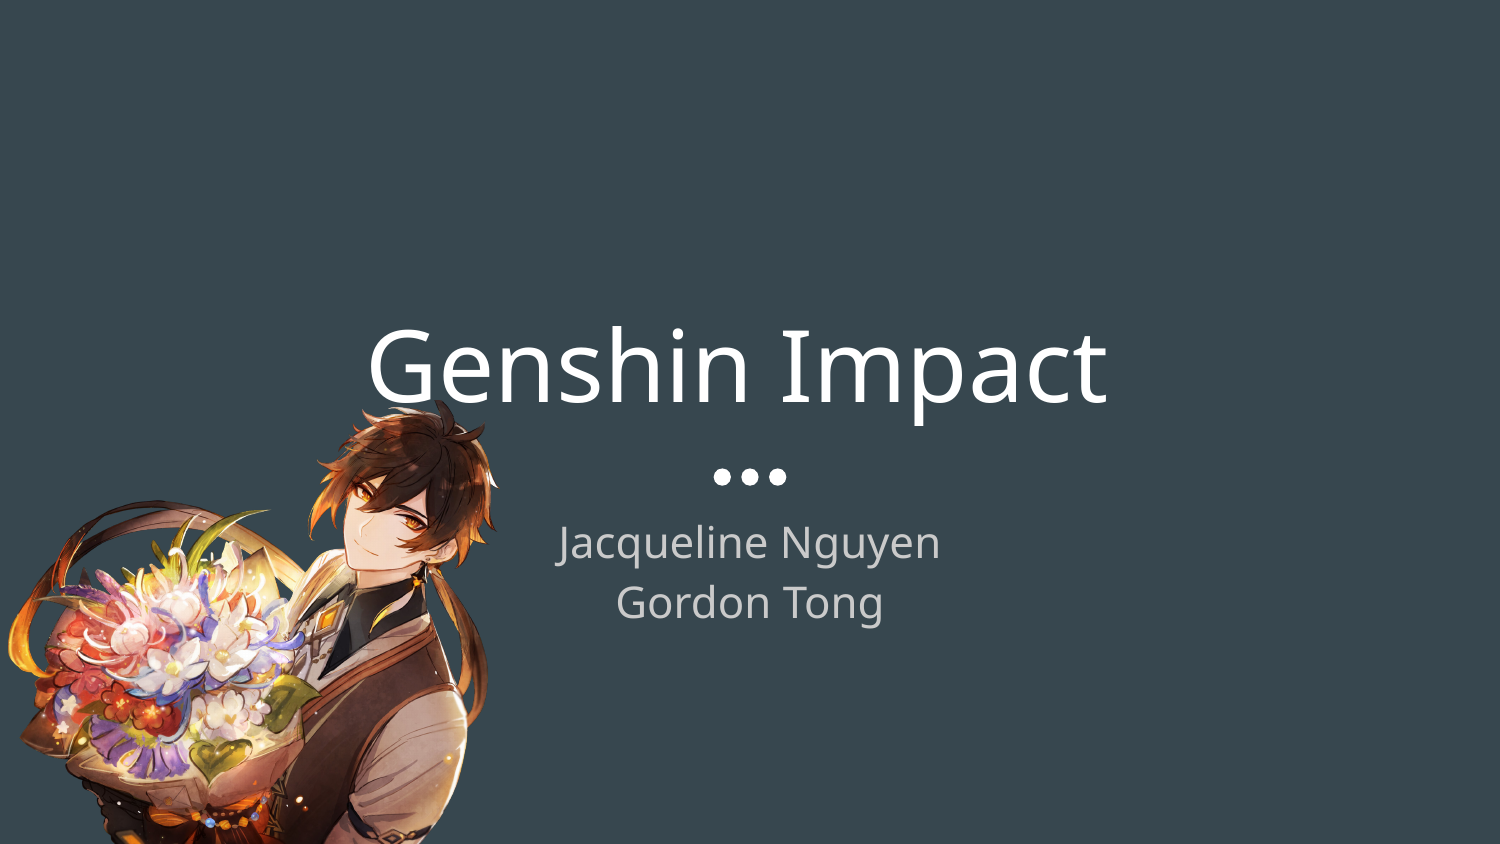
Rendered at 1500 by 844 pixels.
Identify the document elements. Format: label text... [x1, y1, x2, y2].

title Genshin Impact [110, 162, 1390, 447]
picture [0, 400, 532, 844]
subtitle Jacqueline Nguyen Gordon Tong [535, 496, 1398, 706]
